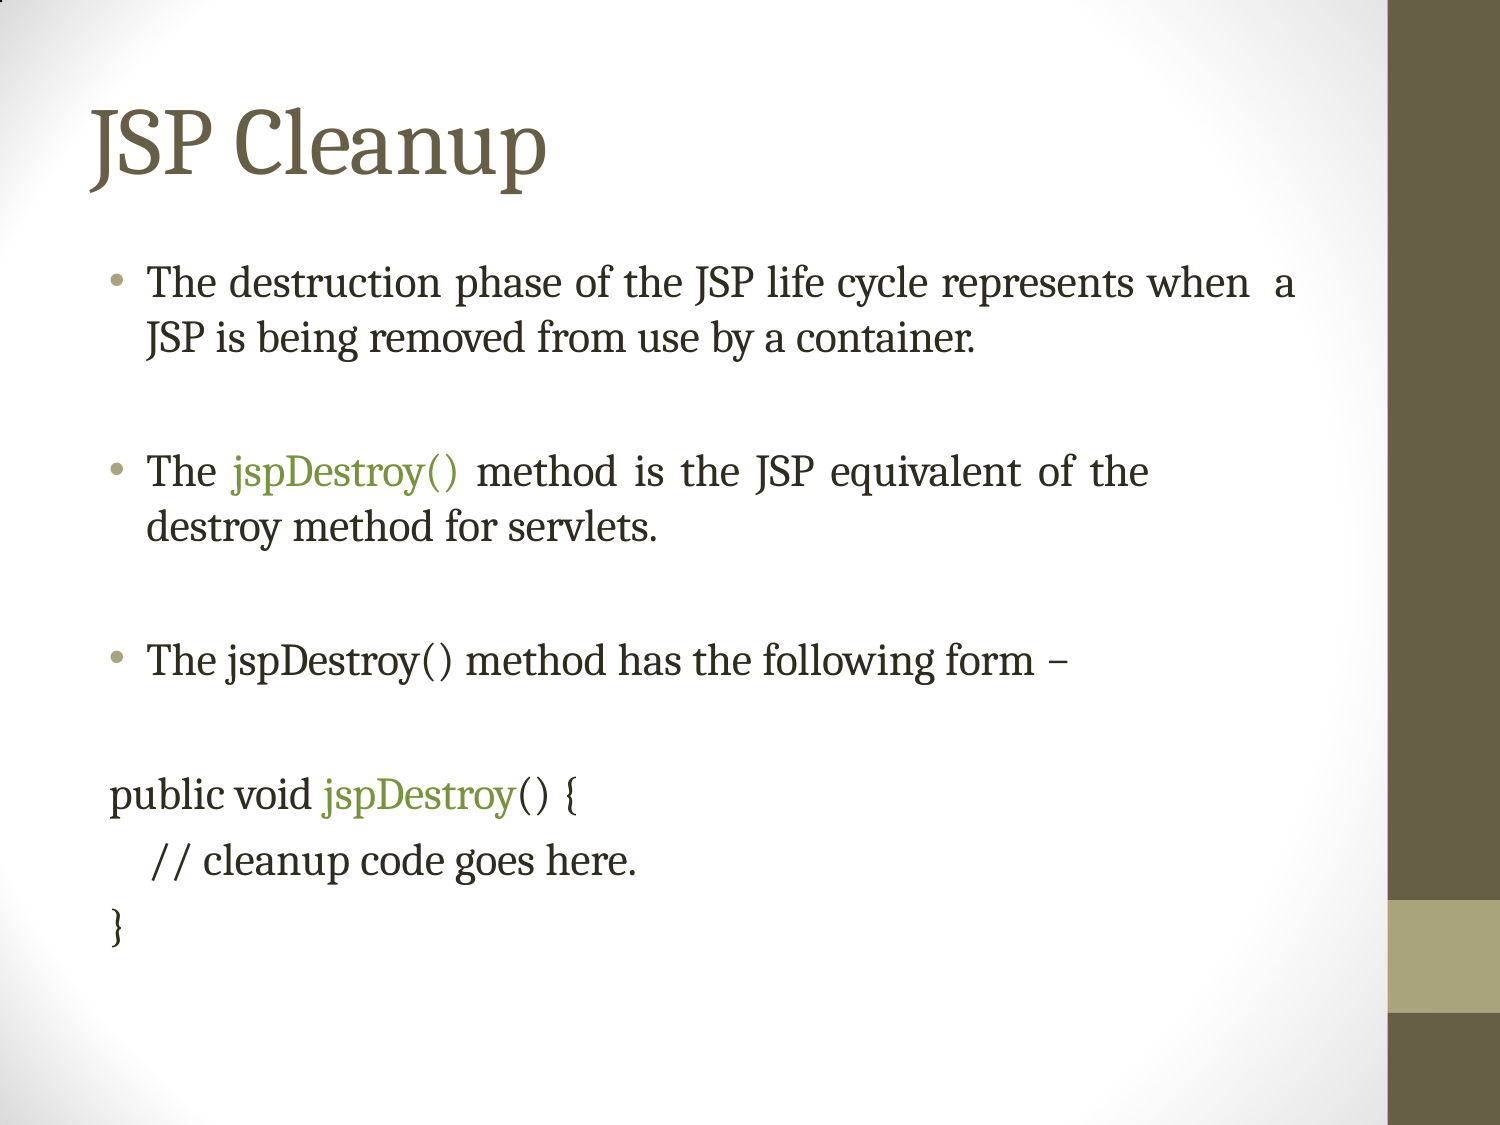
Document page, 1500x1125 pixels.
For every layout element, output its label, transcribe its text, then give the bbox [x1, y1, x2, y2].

picture [0, 0, 1387, 1125]
title JSP Cleanup [87, 76, 558, 267]
text_box The destruction phase of the JSP life cycle represents when a JSP is being removed from use by a container. The jspDestroy() method is the JSP equivalent of the destroy method for servlets. The jspDestroy() method has the following form − public void jspDestroy() { // cleanup code goes here. } [106, 249, 1297, 951]
